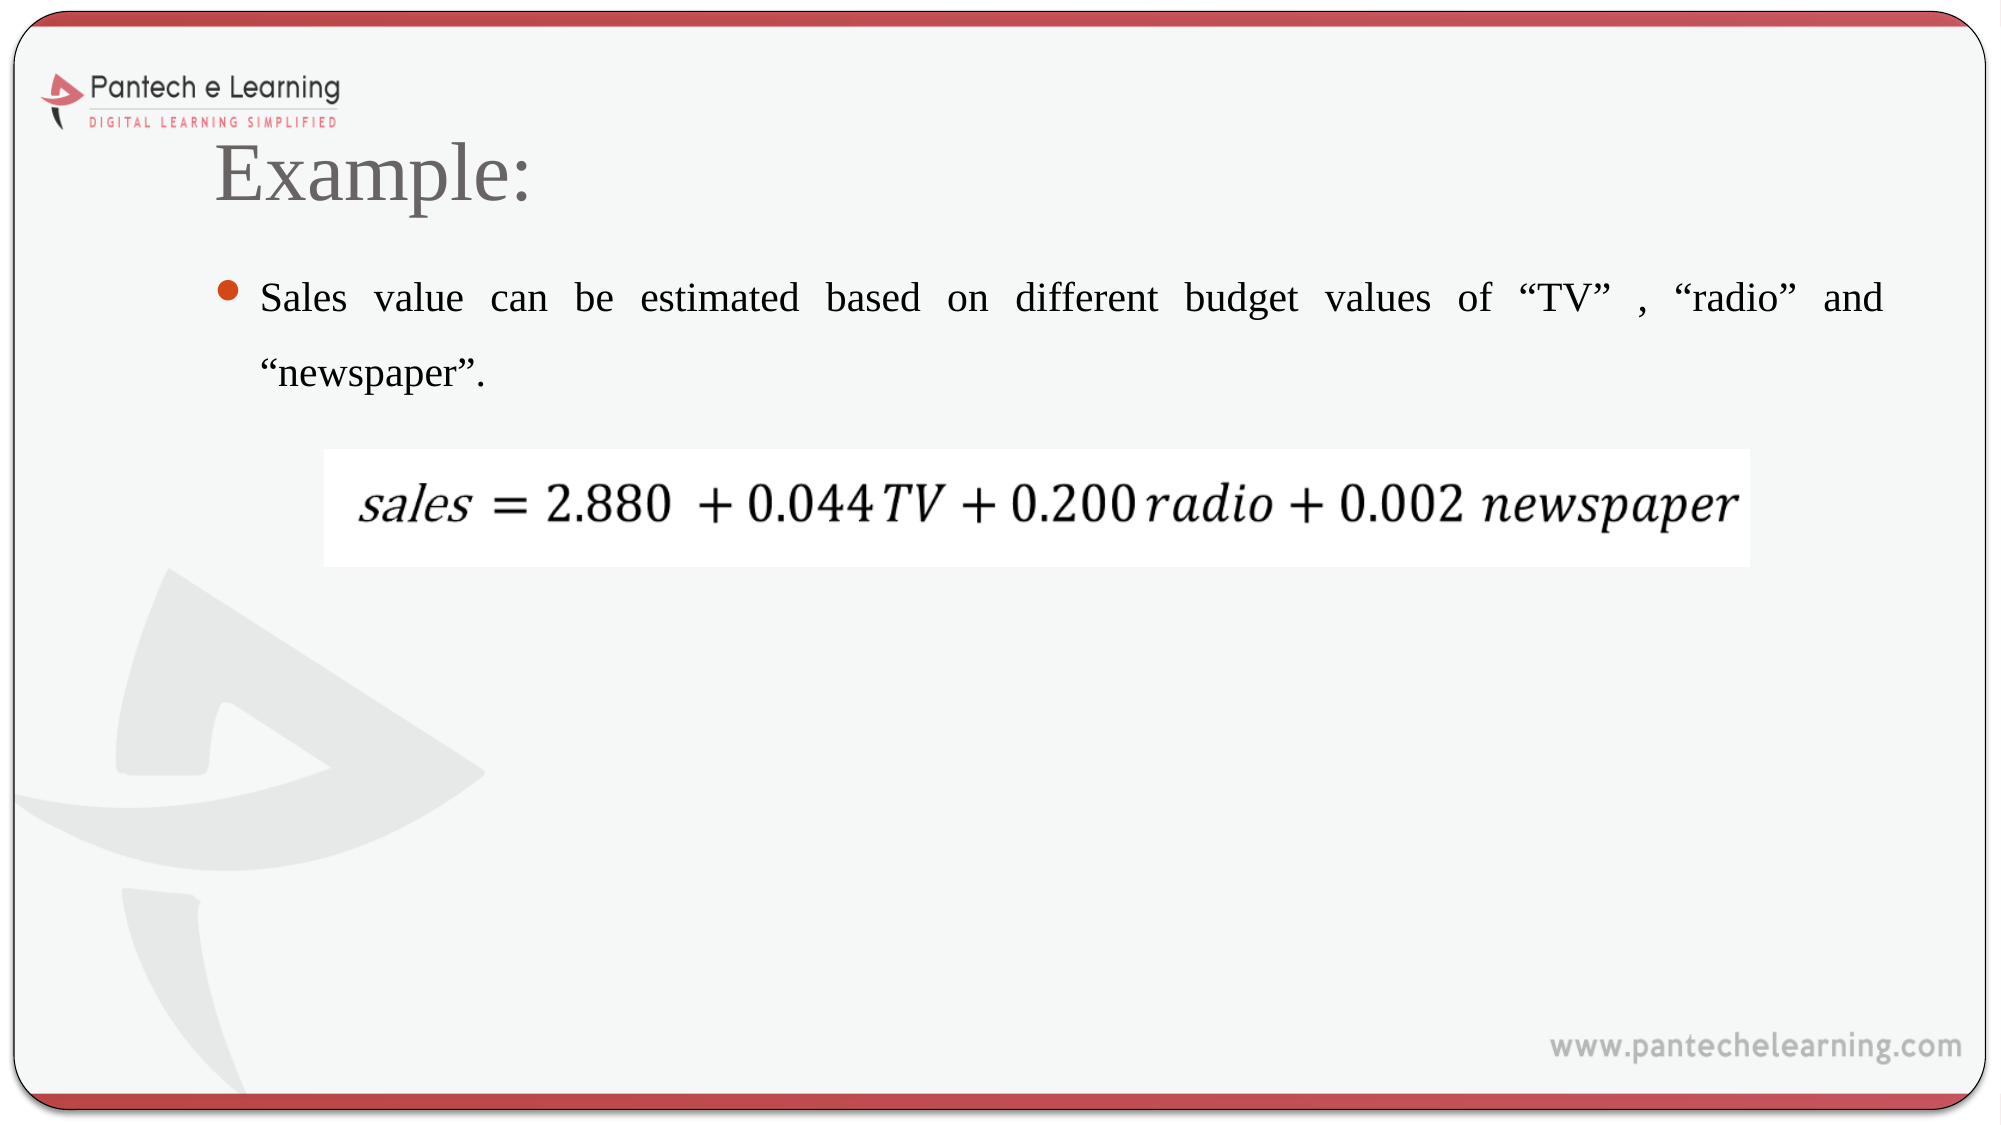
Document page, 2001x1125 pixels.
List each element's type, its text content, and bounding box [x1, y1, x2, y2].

title Example: [200, 45, 1900, 233]
picture [15, 12, 1984, 1108]
list Sales value can be estimated based on different budget values of “TV” , “radio” and “newspaper”. [200, 237, 1900, 988]
